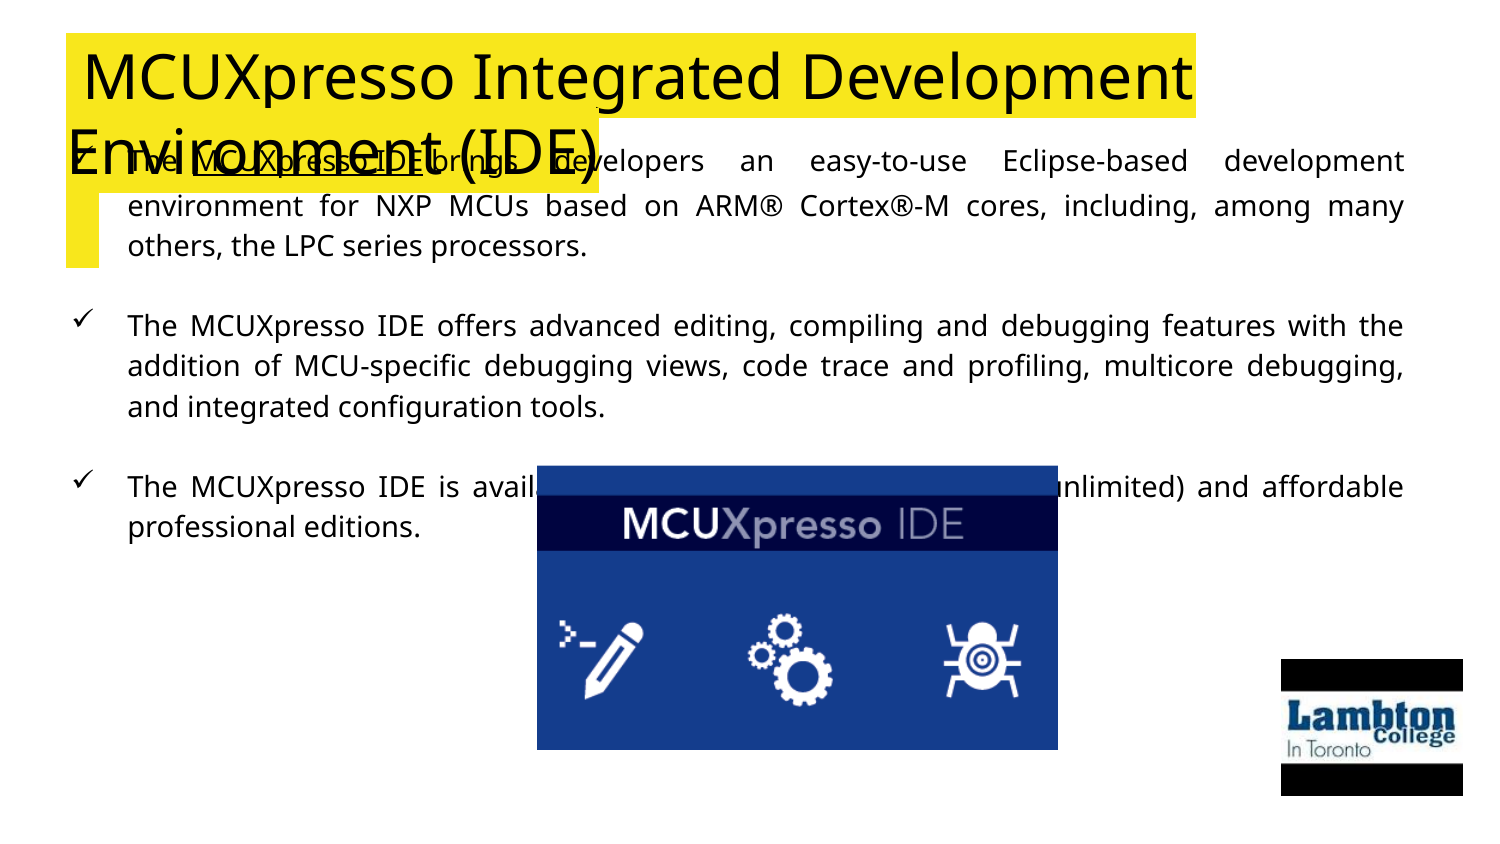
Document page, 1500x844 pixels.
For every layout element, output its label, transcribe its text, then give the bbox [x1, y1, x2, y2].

text_box The MCUXpresso IDE brings developers an easy-to-use Eclipse-based development environment for NXP MCUs based on ARM® Cortex®-M cores, including, among many others, the LPC series processors. The MCUXpresso IDE offers advanced editing, compiling and debugging features with the addition of MCU-specific debugging views, code trace and profiling, multicore debugging, and integrated configuration tools. The MCUXpresso IDE is available in full-featured free (code size unlimited) and affordable professional editions. [37, 121, 1420, 704]
picture [1280, 659, 1463, 796]
picture [537, 449, 1058, 750]
text_box MCUXpresso Integrated Development Environment (IDE) [51, 21, 1449, 194]
